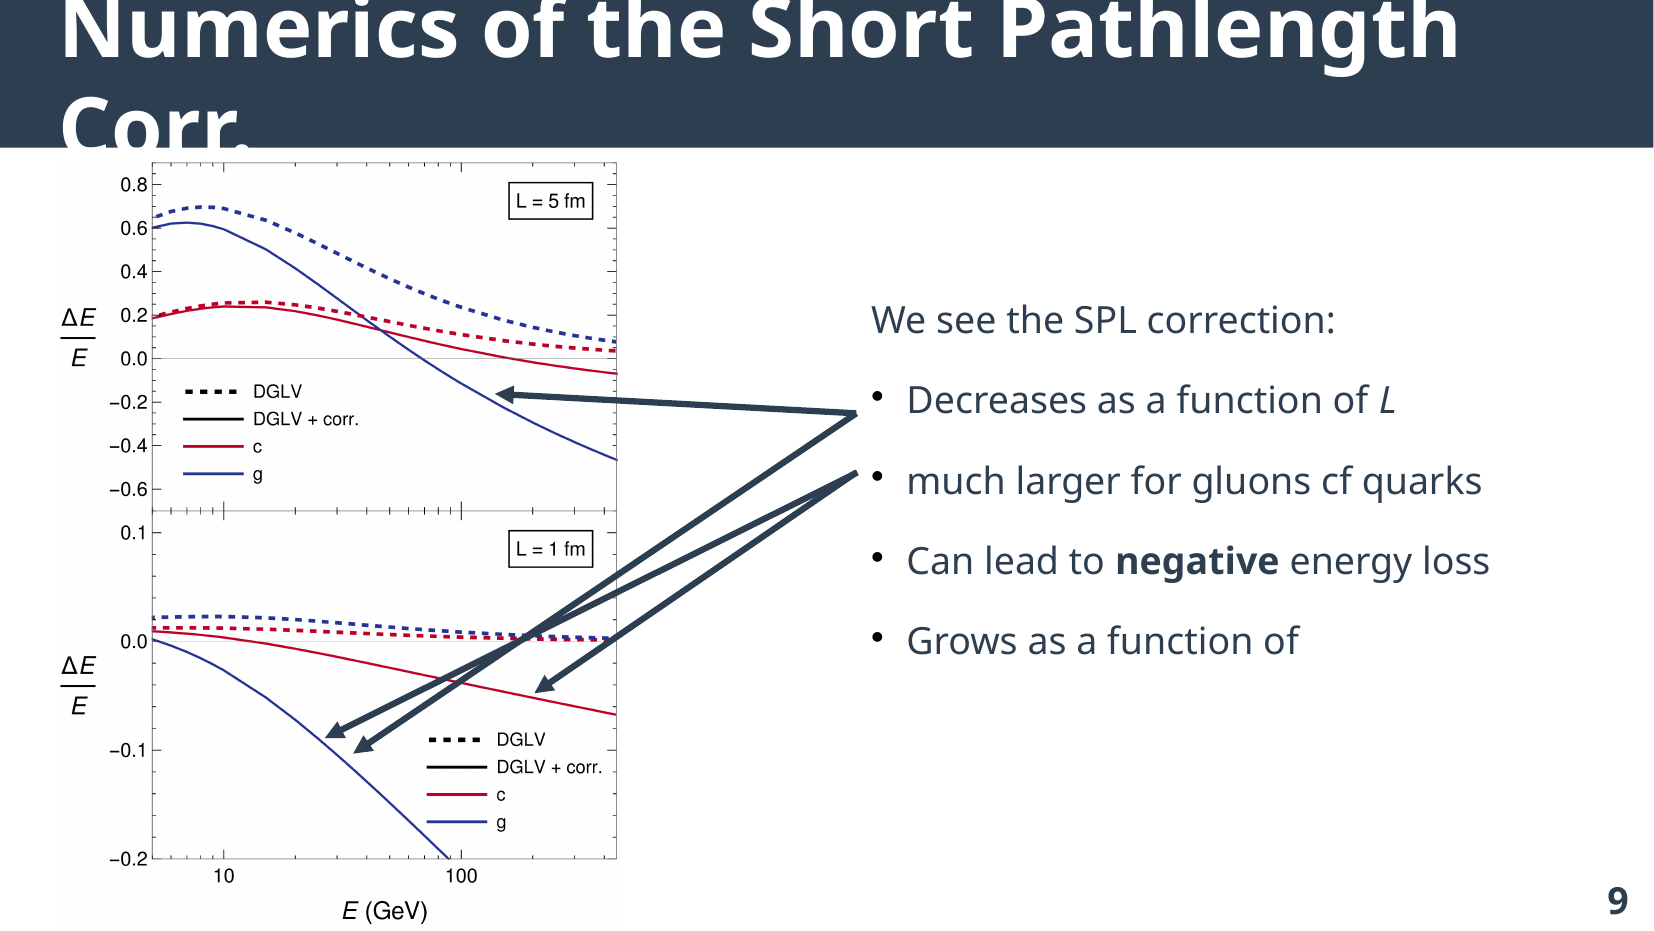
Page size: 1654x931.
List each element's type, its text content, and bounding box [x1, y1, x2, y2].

picture [58, 162, 621, 925]
title Numerics of the Short Pathlength Corr. [59, 14, 1595, 133]
text_box We see the SPL correction: Decreases as a function of L much larger for gluons cf quarks Can lead to negative energy loss Grows as a function of [856, 308, 1536, 650]
